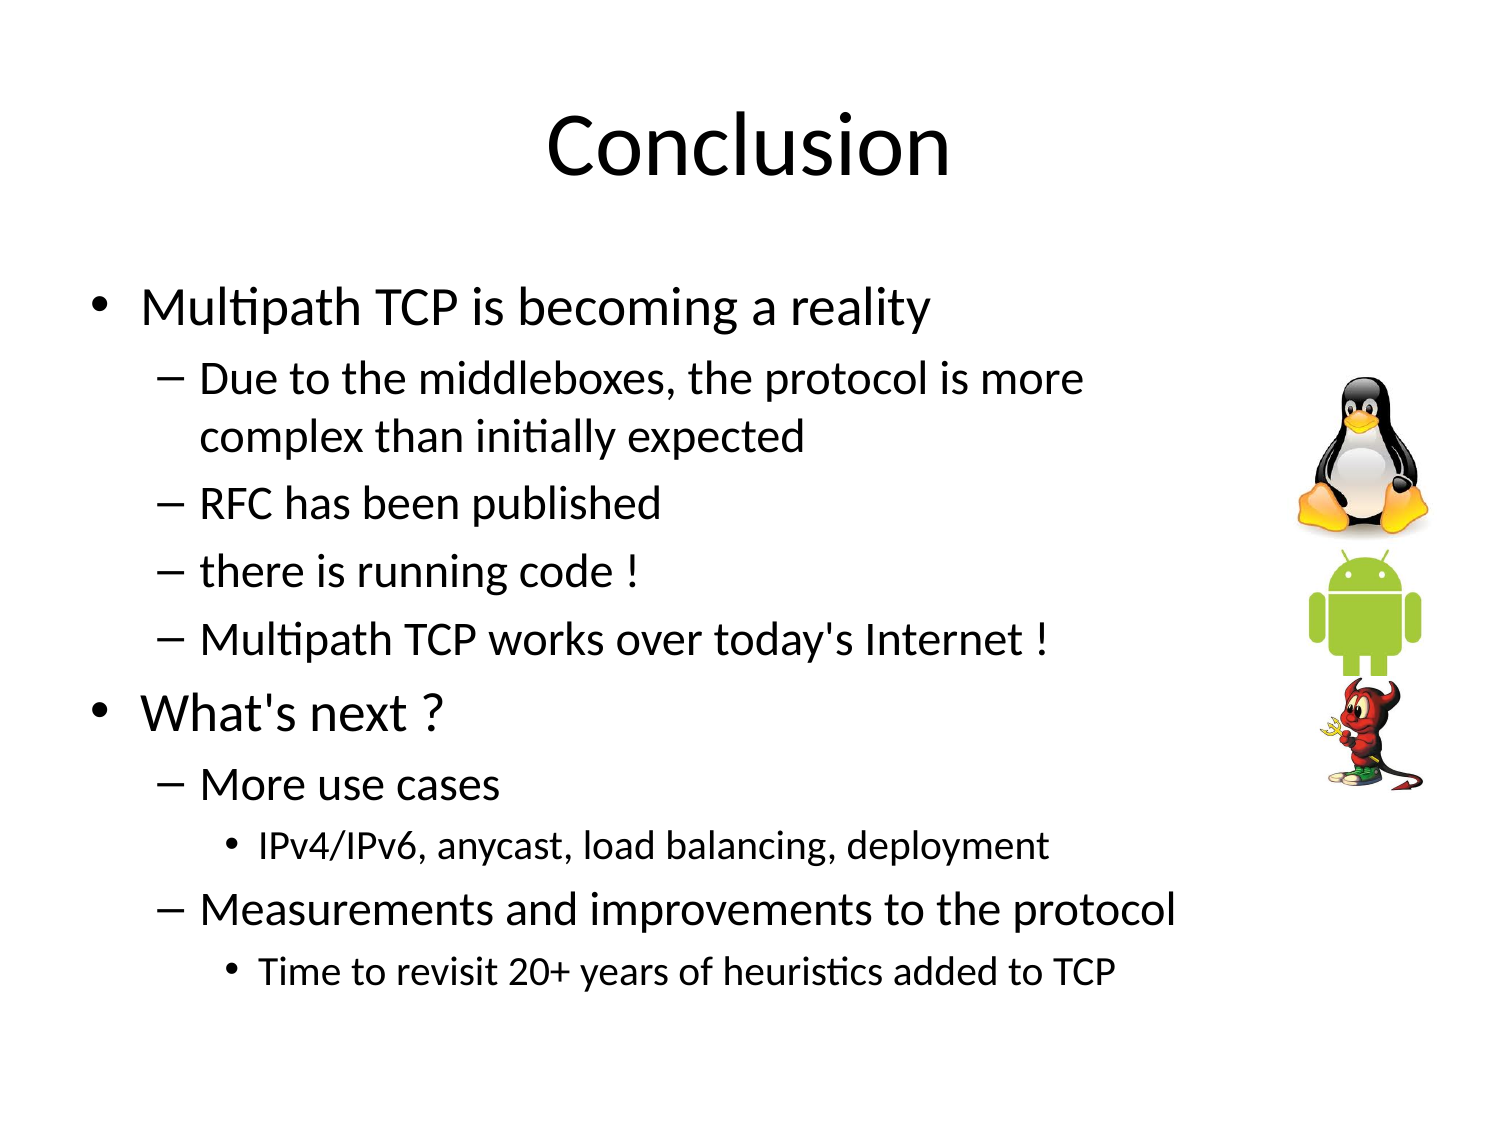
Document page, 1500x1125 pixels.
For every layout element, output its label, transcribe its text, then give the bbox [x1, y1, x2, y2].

list Multipath TCP is becoming a reality Due to the middleboxes, the protocol is more complex than initially expected RFC has been published there is running code ! Multipath TCP works over today's Internet ! What's next ? More use cases IPv4/IPv6, anycast, load balancing, deployment Measurements and improvements to the protocol Time to revisit 20+ years of heuristics added to TCP [75, 262, 1425, 1005]
picture [1287, 368, 1437, 793]
title Conclusion [75, 45, 1425, 233]
